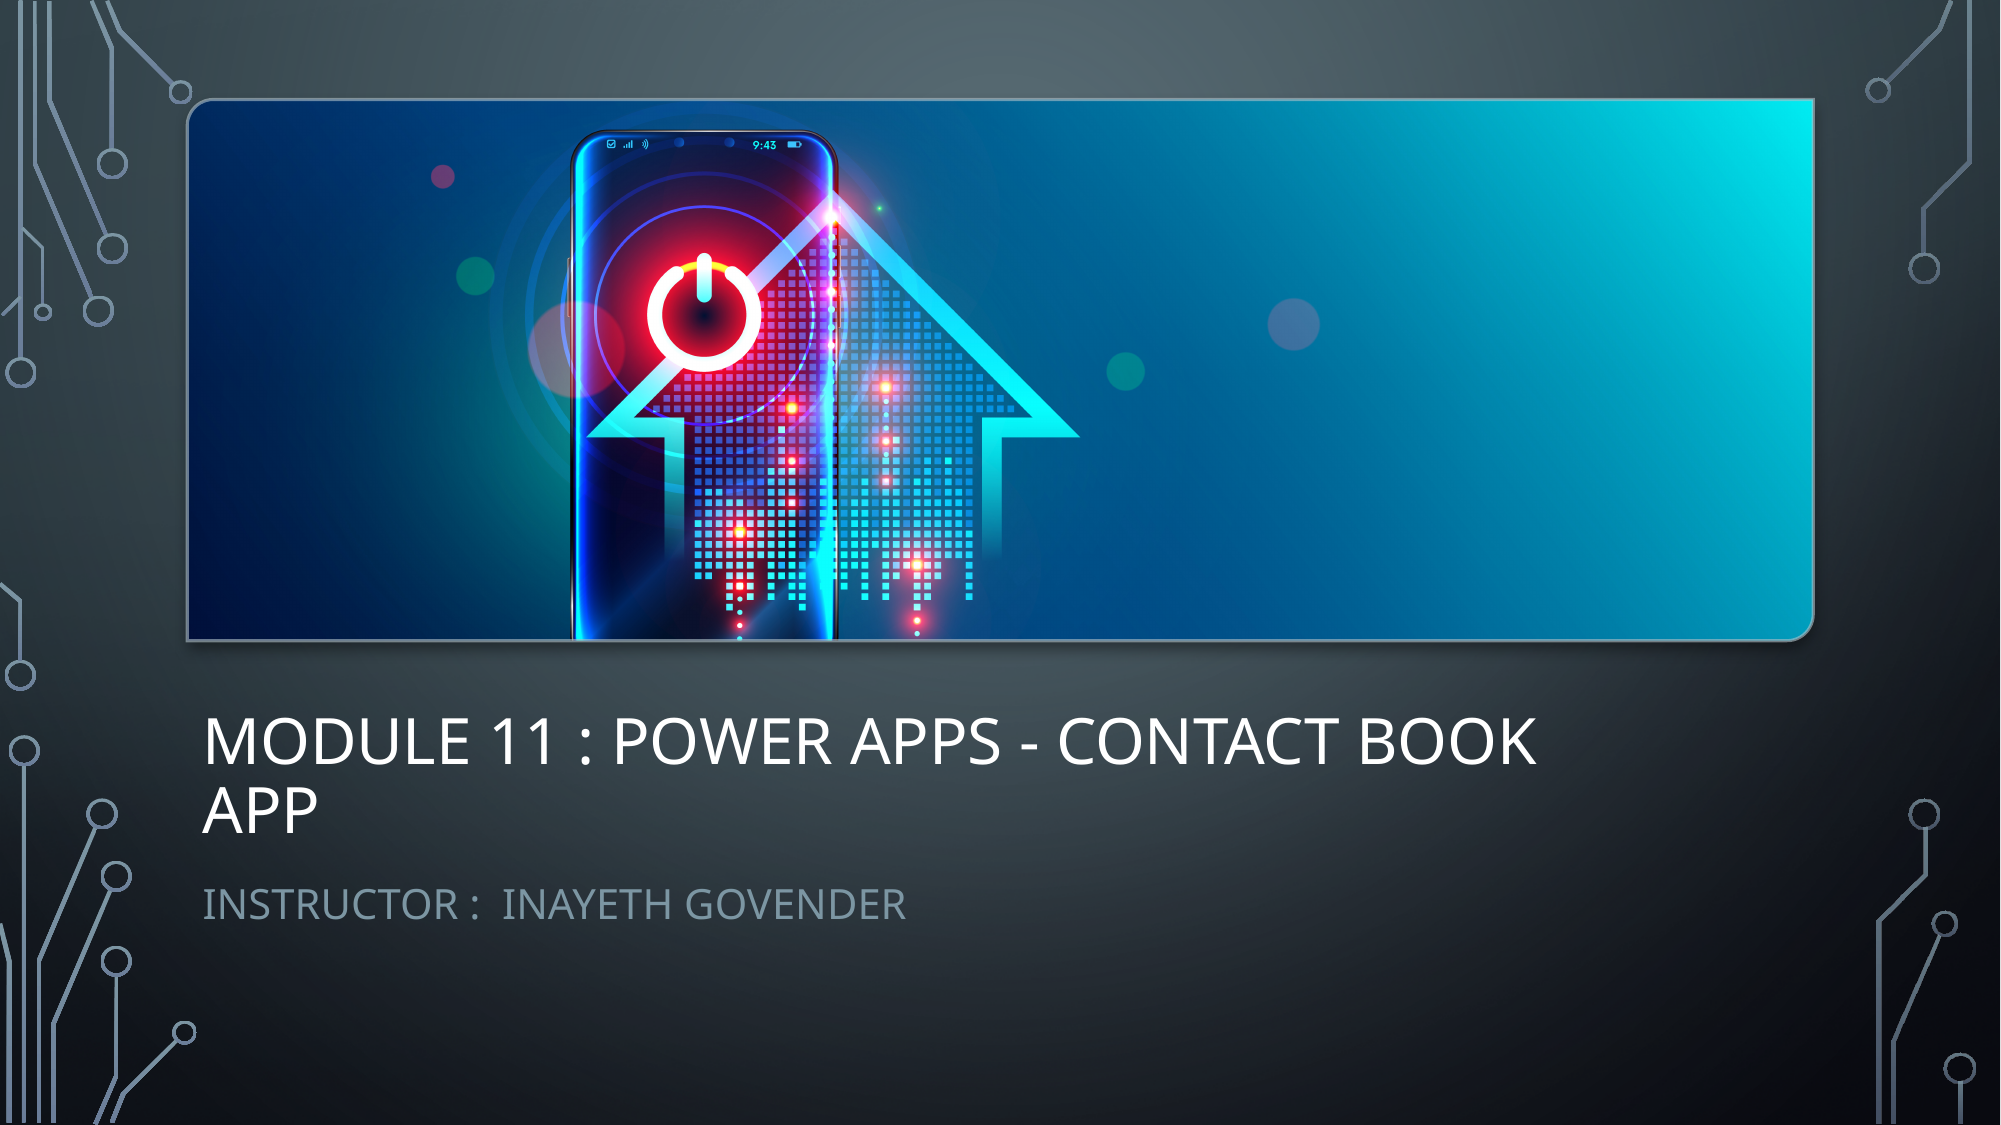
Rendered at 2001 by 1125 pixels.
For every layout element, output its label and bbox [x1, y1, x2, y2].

text_box [1863, 0, 1976, 1124]
text_box [199, 0, 2000, 1125]
picture [186, 99, 1814, 641]
text_box [0, 0, 199, 1125]
